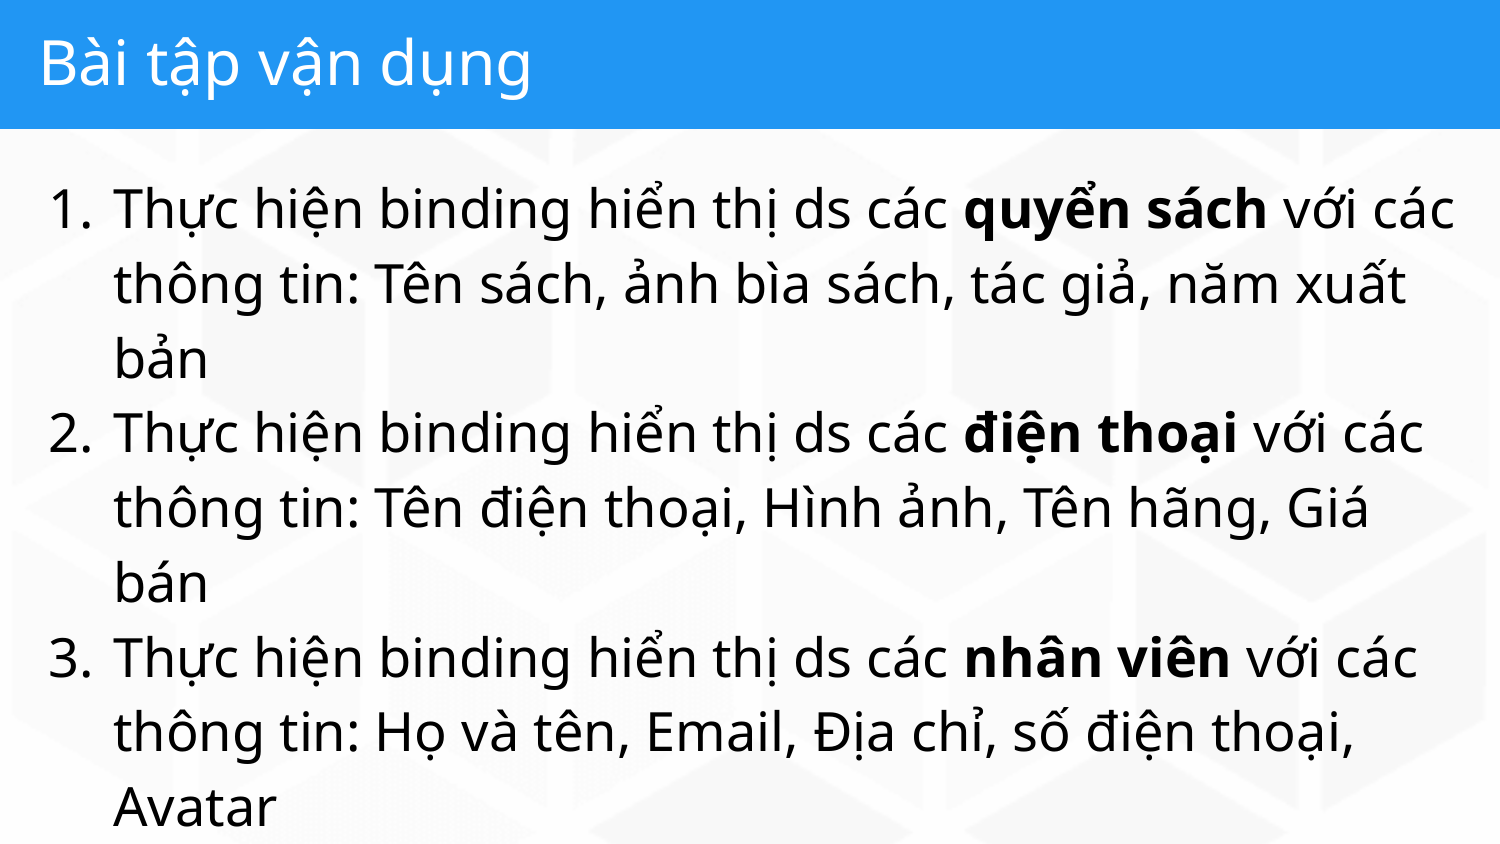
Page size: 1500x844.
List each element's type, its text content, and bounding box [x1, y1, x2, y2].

picture [0, 129, 1500, 844]
list Thực hiện binding hiển thị ds các quyển sách với các thông tin: Tên sách, ảnh bìa sách, tác giả, năm xuất bản Thực hiện binding hiển thị ds các điện thoại với các thông tin: Tên điện thoại, Hình ảnh, Tên hãng, Giá bán Thực hiện binding hiển thị ds các nhân viên với các thông tin: Họ và tên, Email, Địa chỉ, số điện thoại, Avatar Yêu cầu danh sách có tối thiểu 7 phần tử [23, 149, 1489, 844]
title Bài tập vận dụng [23, 0, 1500, 122]
